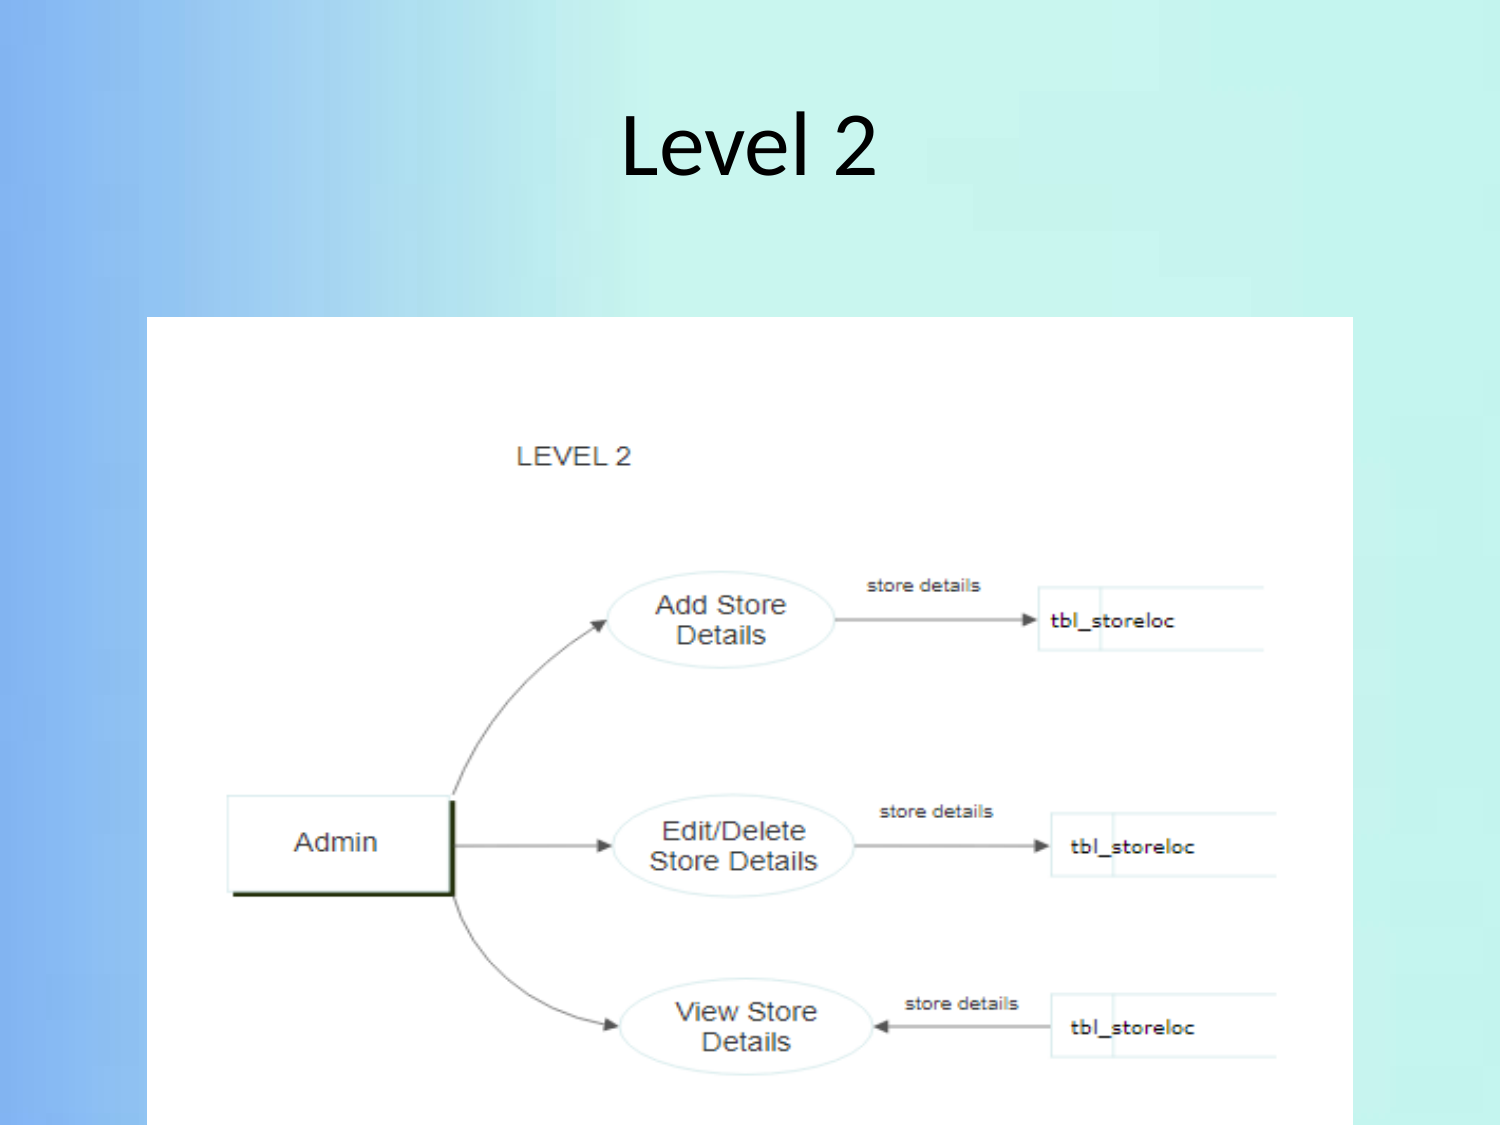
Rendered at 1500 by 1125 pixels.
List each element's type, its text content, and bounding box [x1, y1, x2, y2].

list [147, 317, 1353, 1125]
picture [0, 0, 1500, 1125]
title Level 2 [75, 45, 1425, 233]
